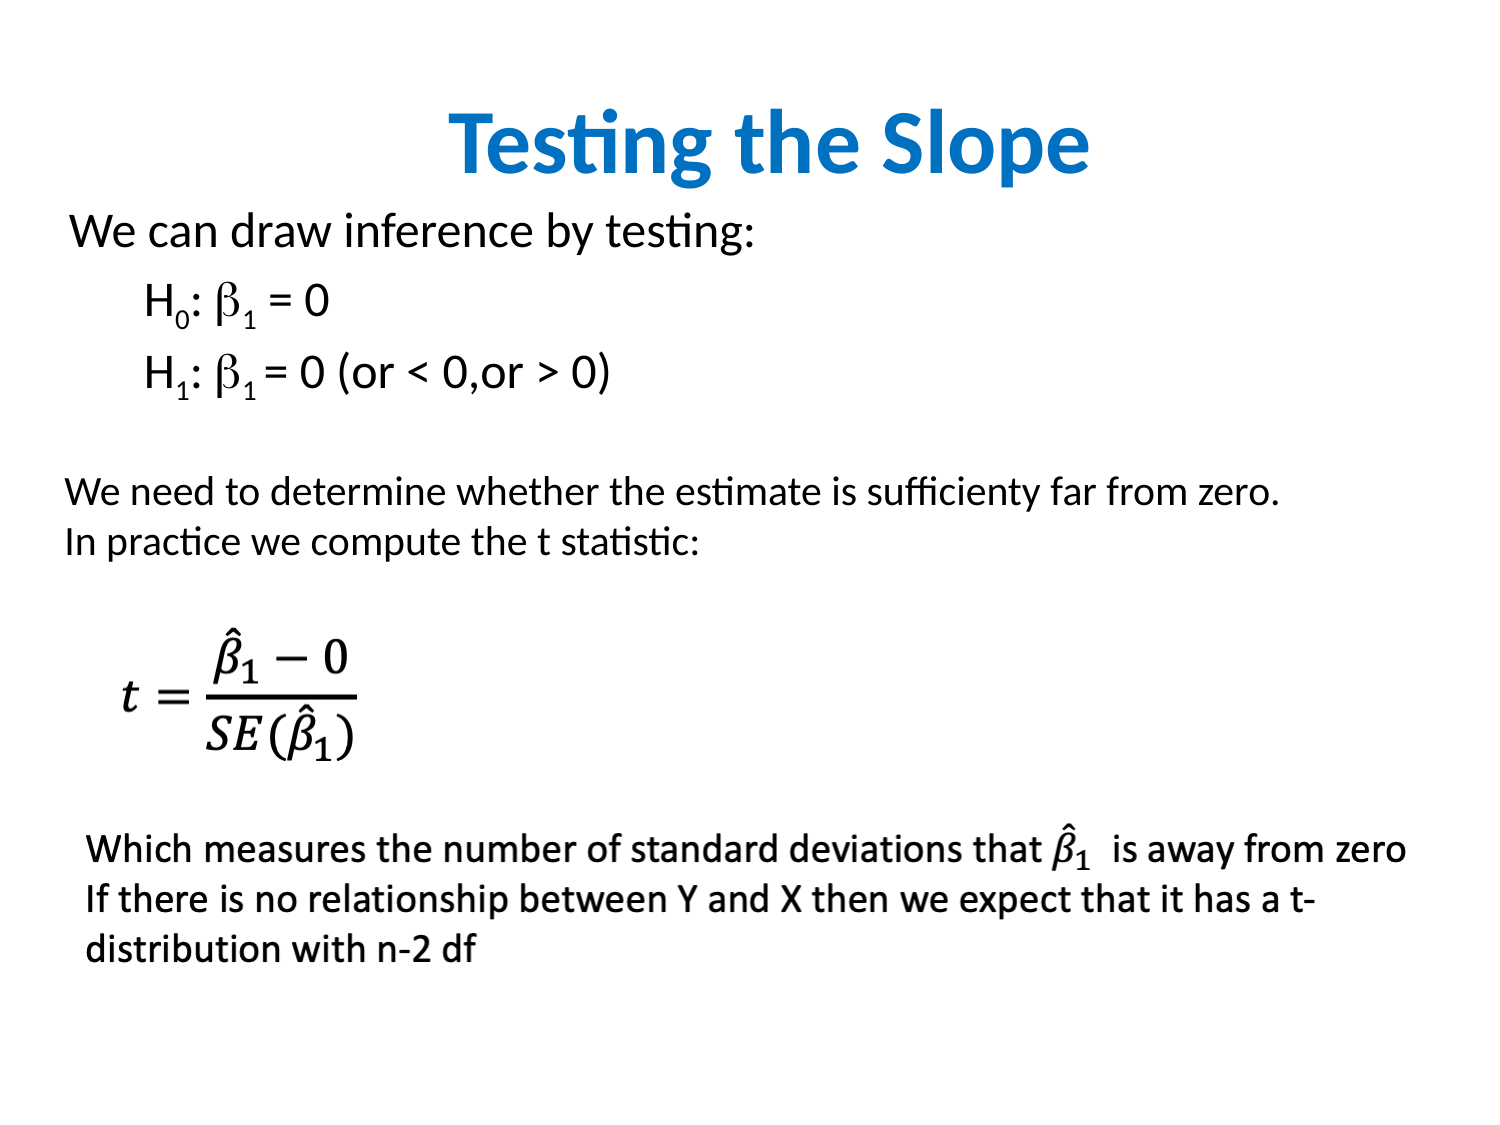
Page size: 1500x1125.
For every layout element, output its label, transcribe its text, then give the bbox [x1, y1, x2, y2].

text_box [70, 811, 1429, 981]
list We can draw inference by testing: H0: b1 = 0 H1: b1 = 0 (or < 0,or > 0) [53, 196, 1392, 417]
title Testing the Slope [112, 42, 1388, 231]
text_box [112, 621, 366, 763]
text_box We need to determine whether the estimate is sufficienty far from zero. In practice we compute the t statistic: [49, 456, 1306, 571]
